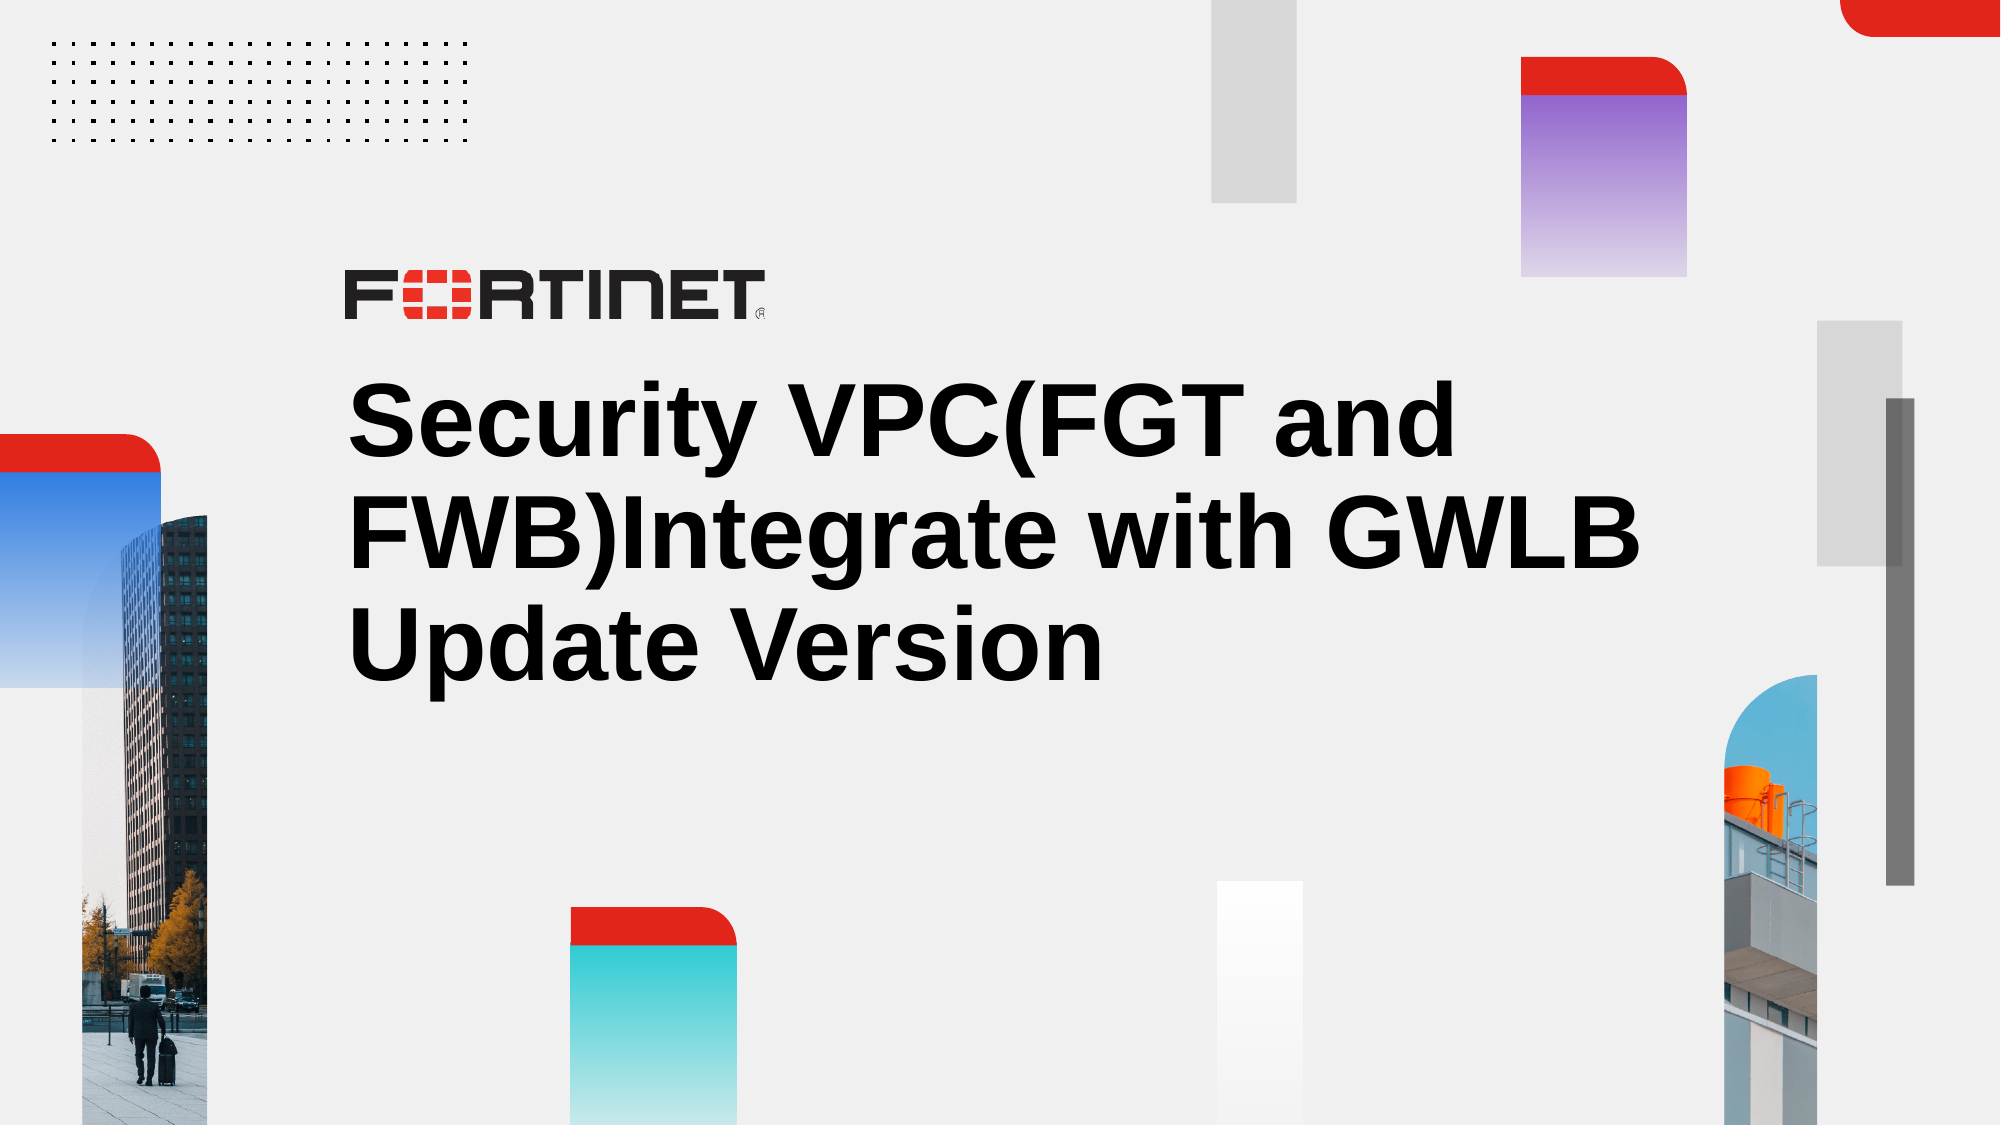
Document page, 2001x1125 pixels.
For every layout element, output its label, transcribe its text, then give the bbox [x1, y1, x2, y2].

picture [81, 513, 208, 1125]
picture [1723, 673, 1818, 1125]
title Security VPC(FGT and FWB)Integrate with GWLB Update Version [333, 459, 1701, 711]
